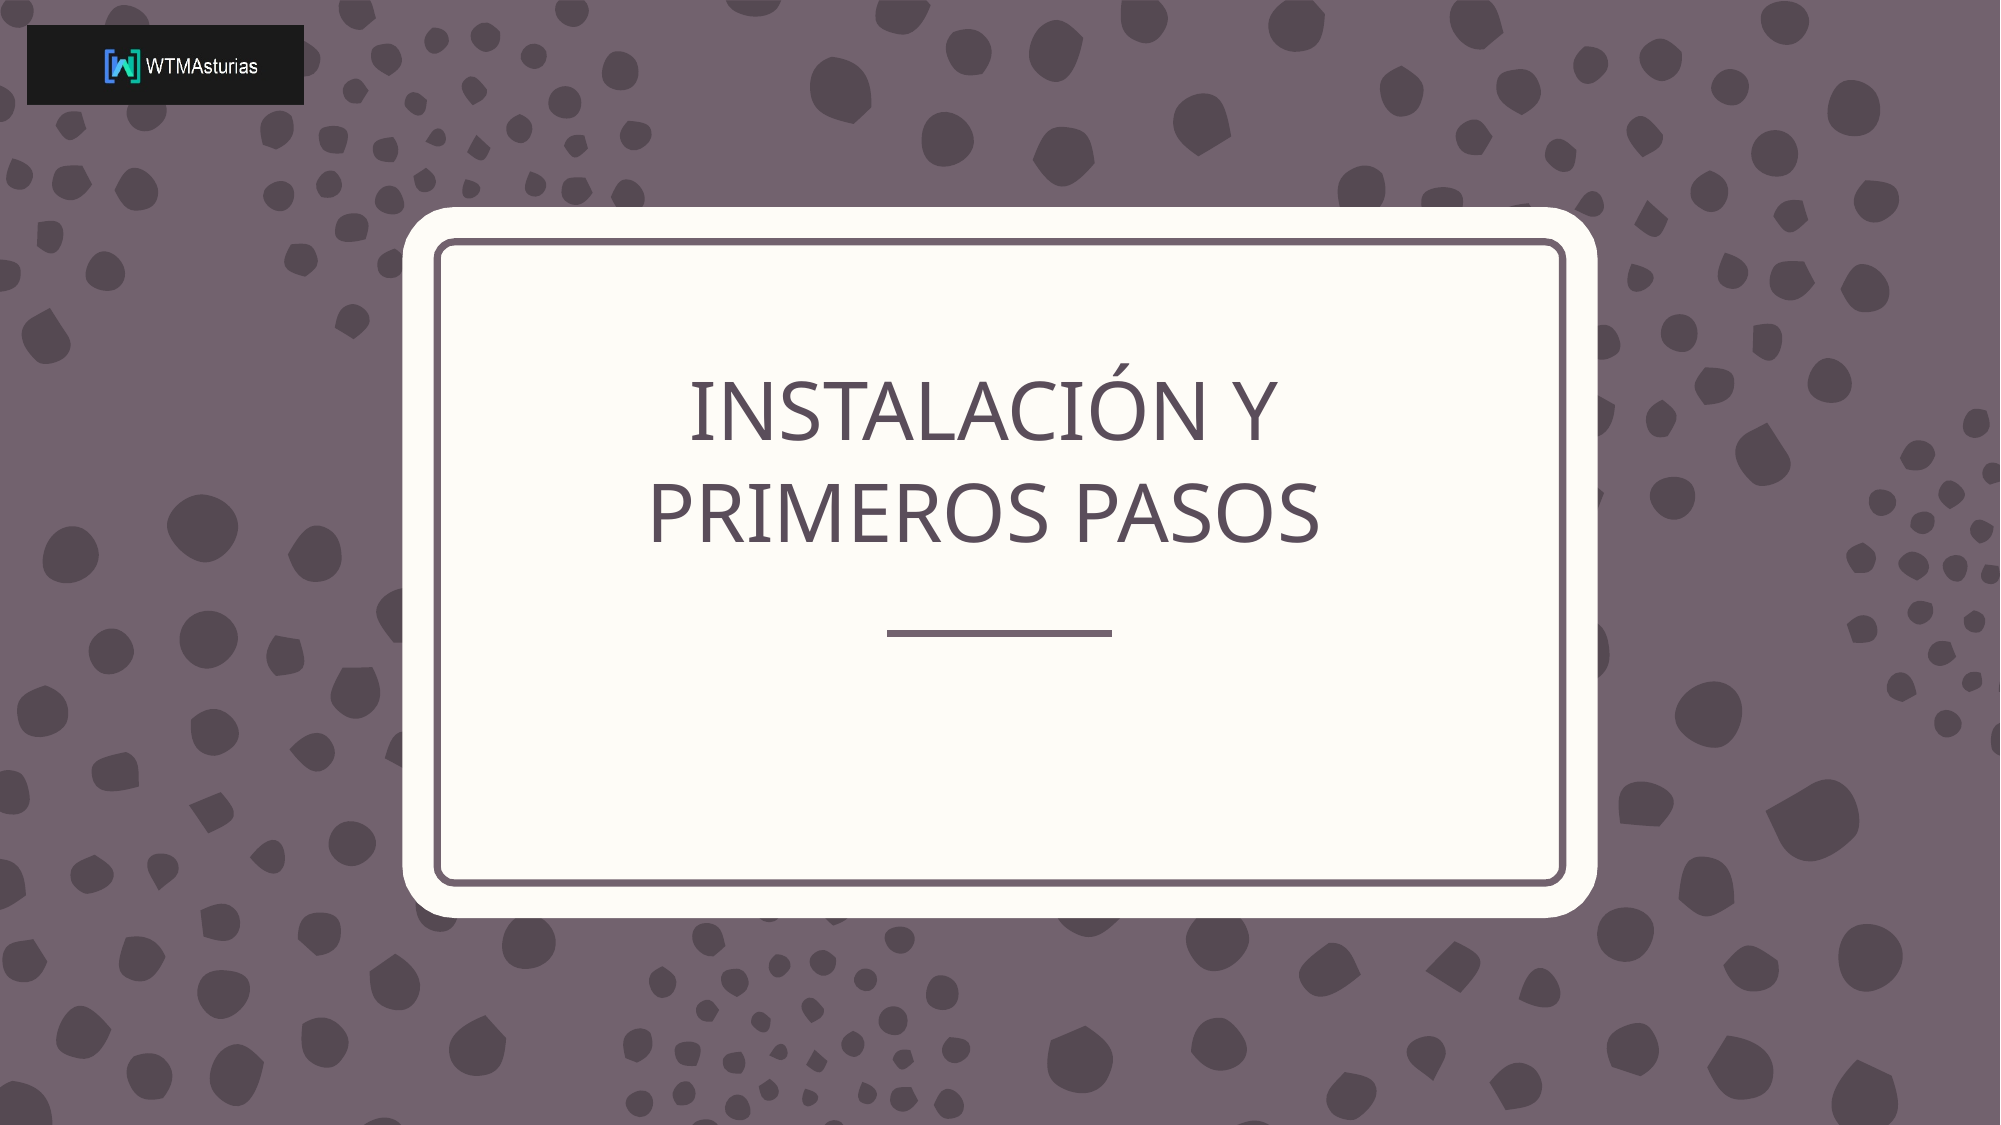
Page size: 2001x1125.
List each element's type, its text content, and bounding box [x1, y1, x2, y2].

title INSTALACIÓN Y PRIMEROS PASOS [496, 346, 1472, 815]
picture [27, 25, 304, 105]
